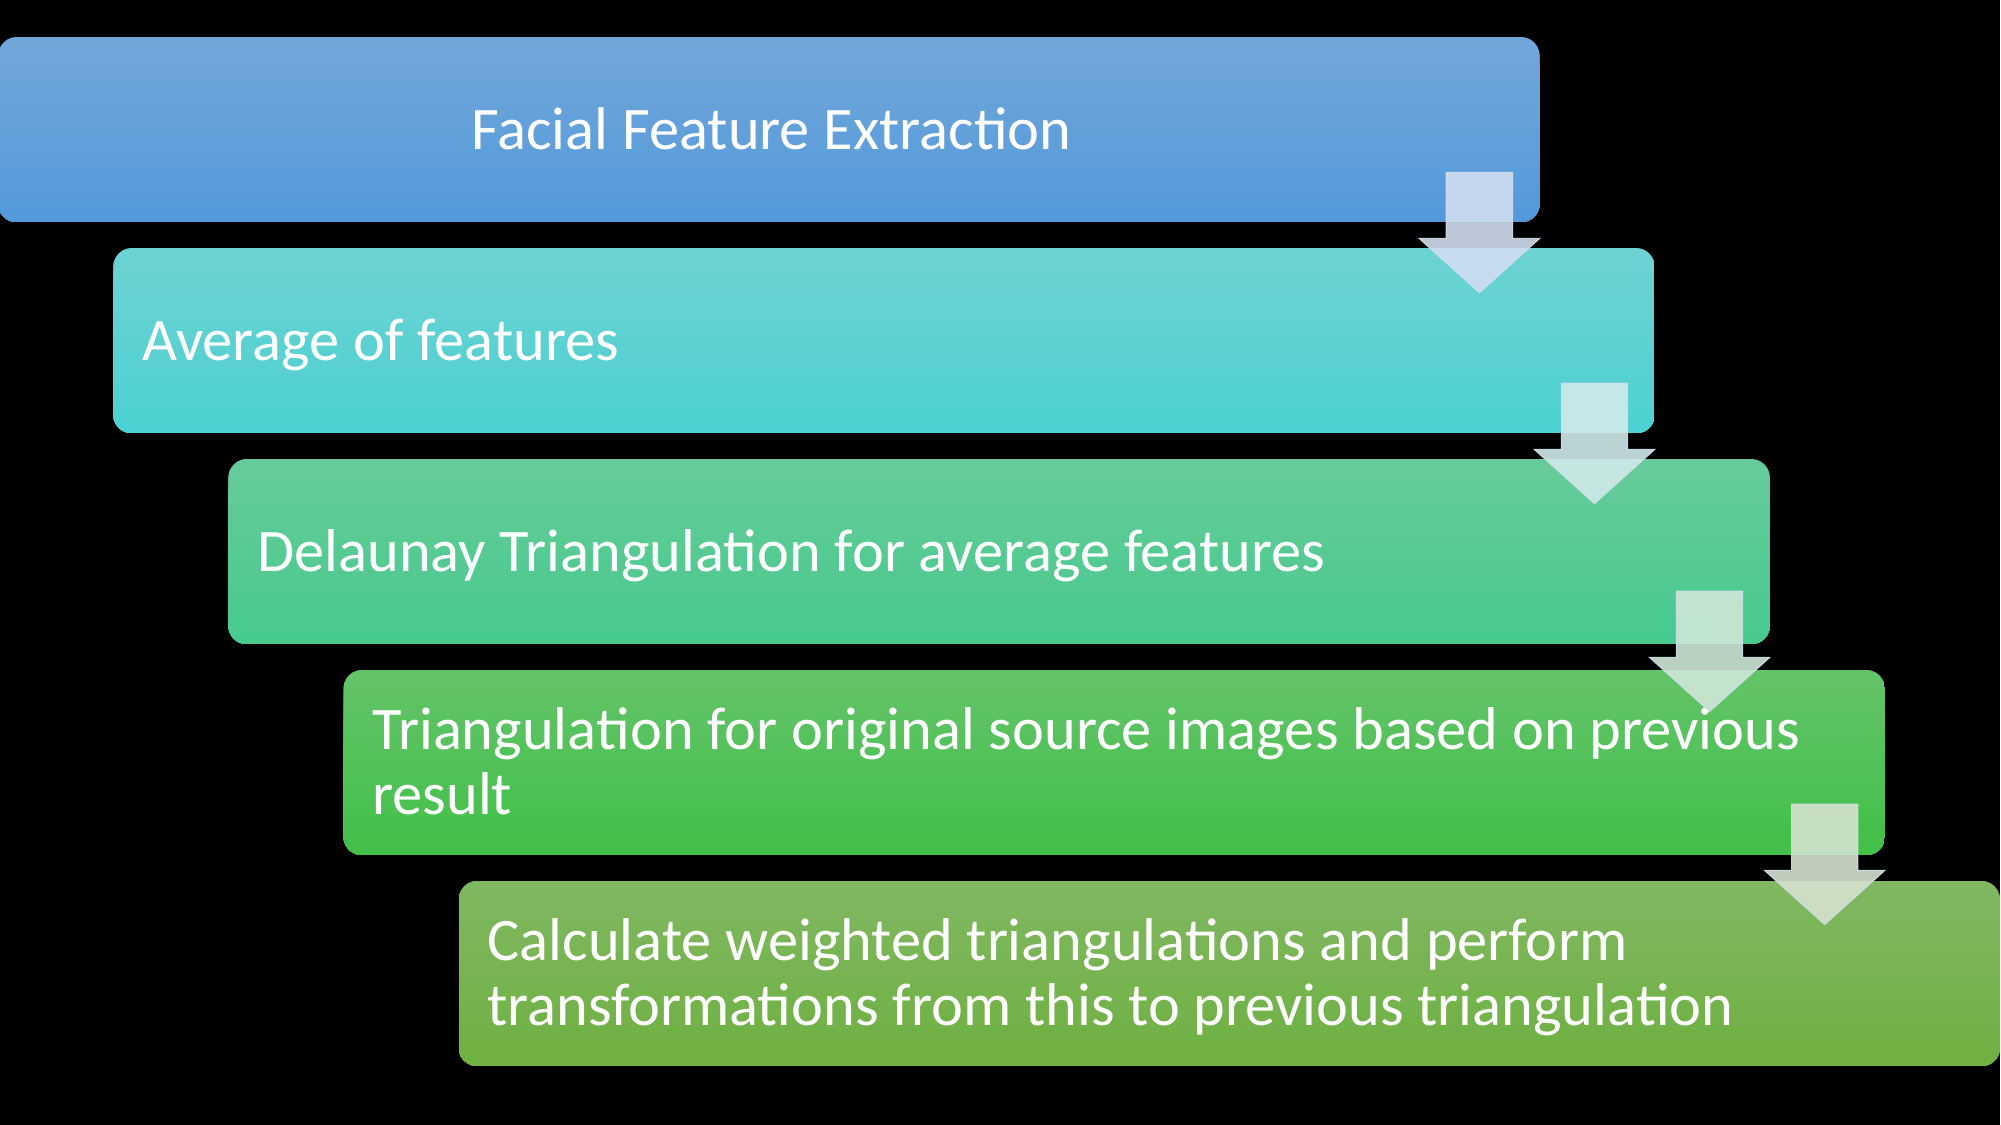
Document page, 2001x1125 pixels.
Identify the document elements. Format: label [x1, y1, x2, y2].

list [0, 36, 2000, 1066]
